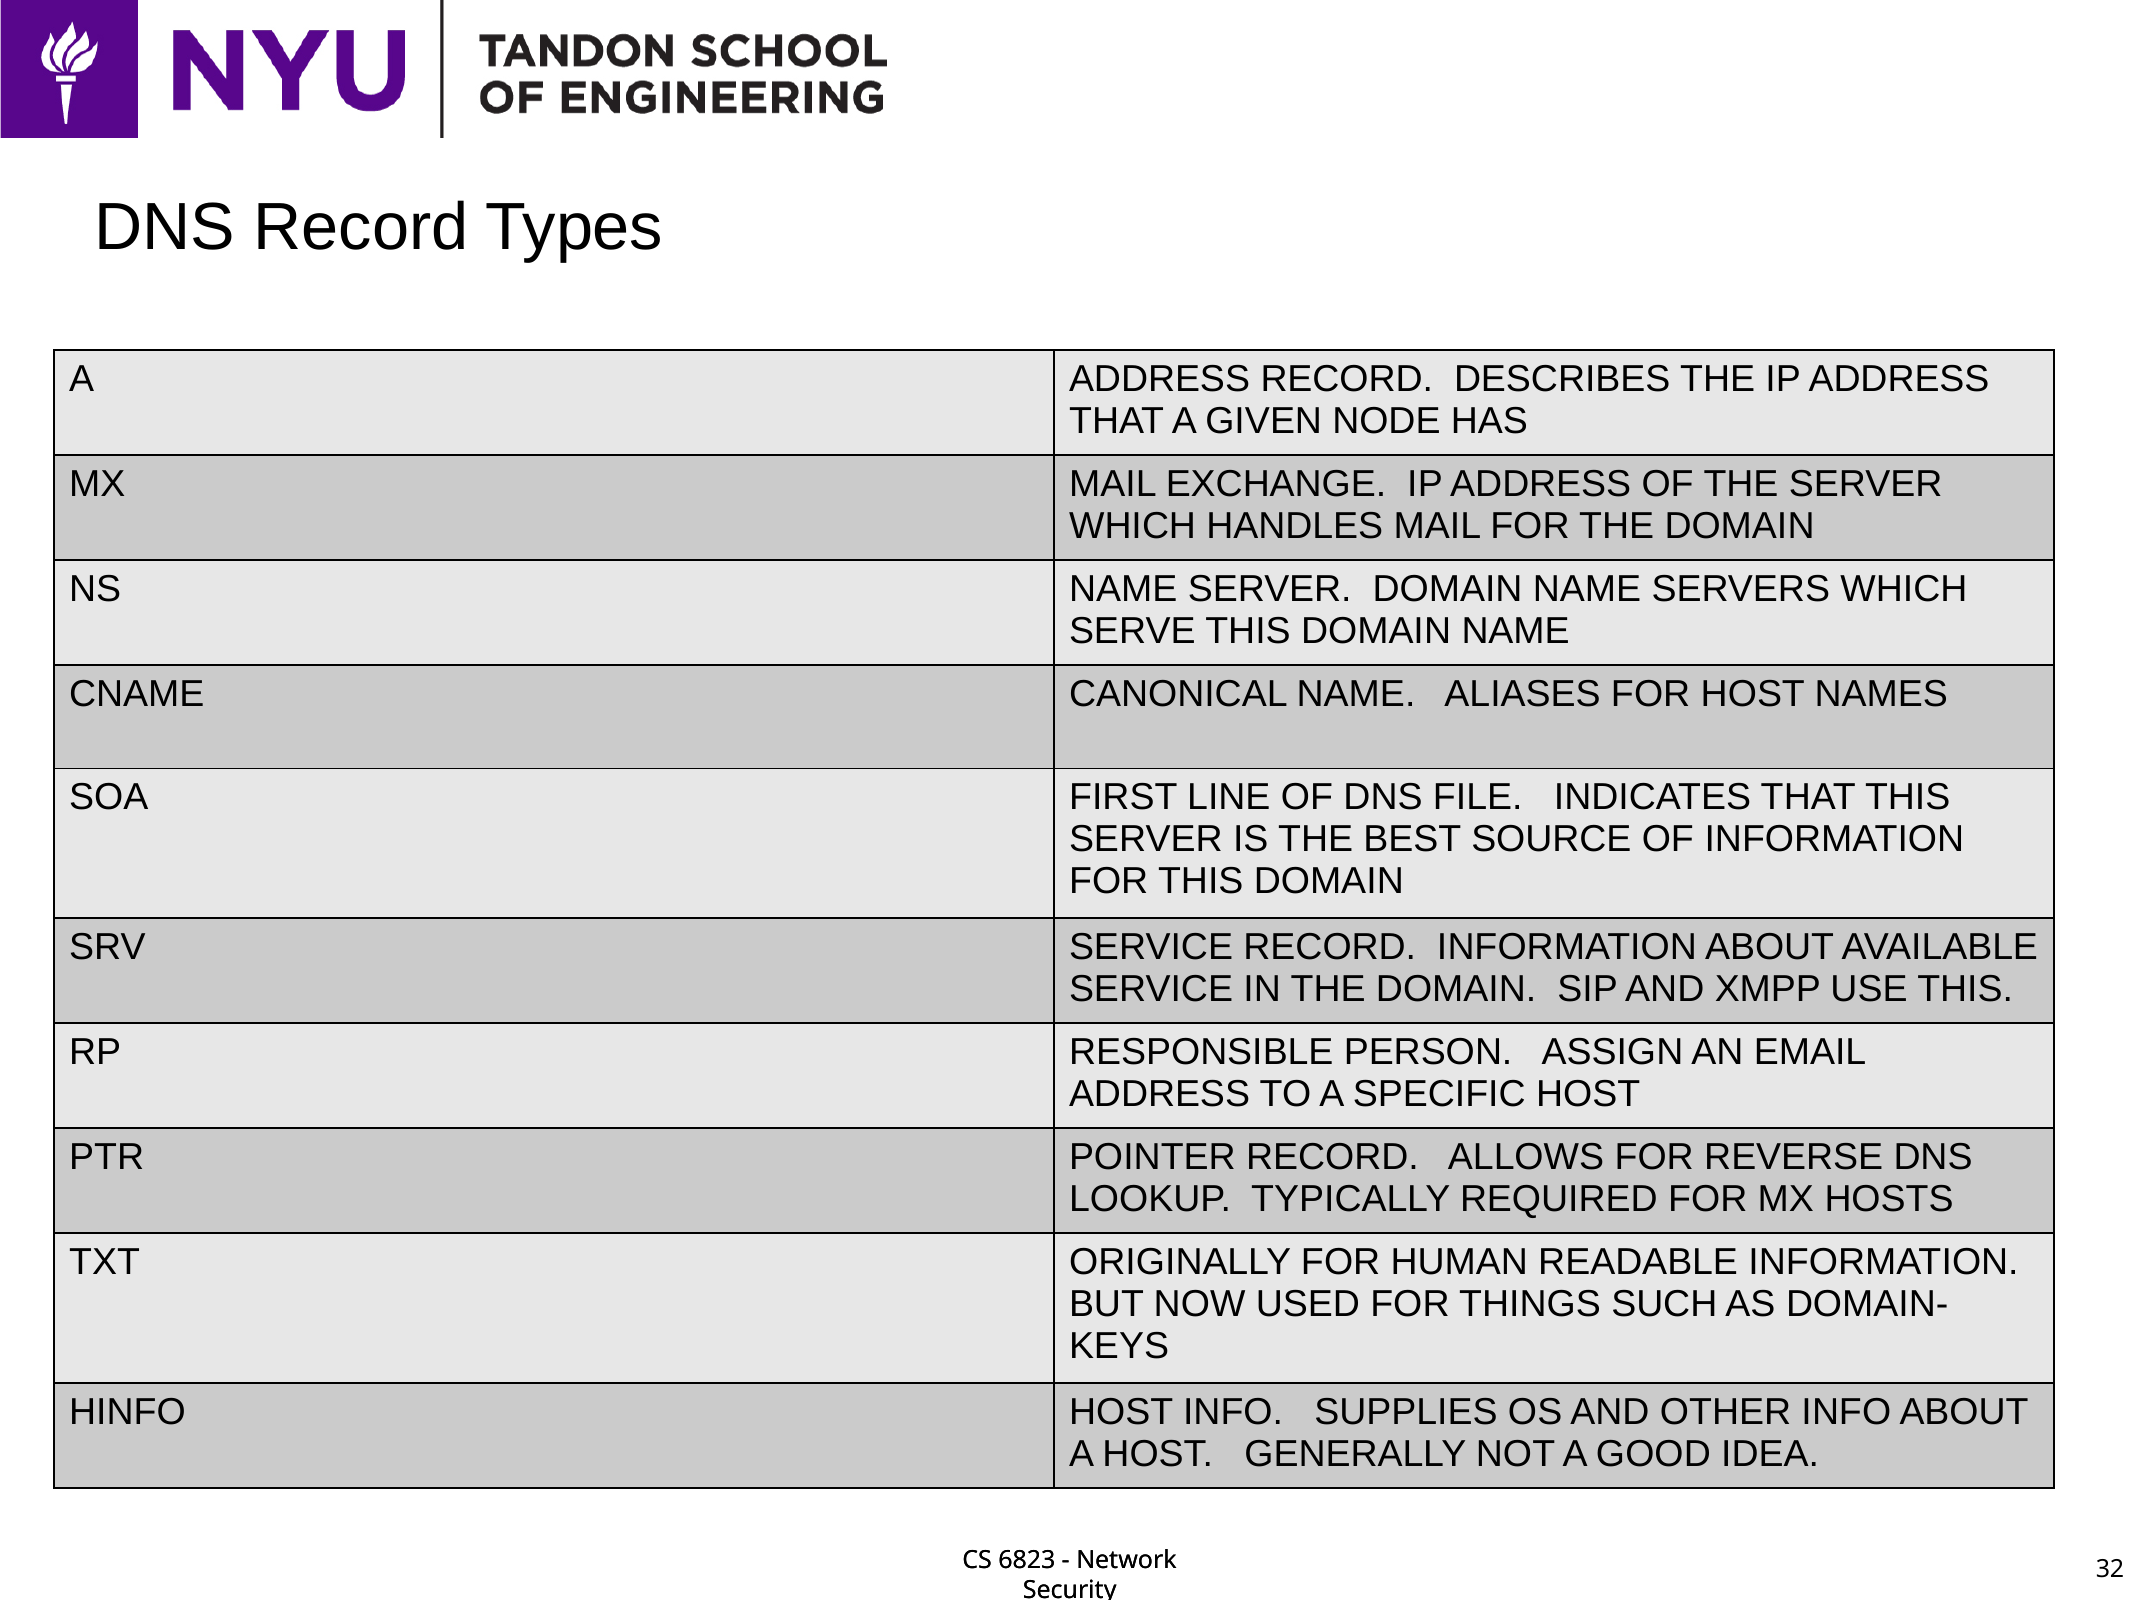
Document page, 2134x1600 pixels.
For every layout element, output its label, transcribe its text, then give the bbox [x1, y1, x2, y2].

table_cell NAME SERVER. DOMAIN NAME SERVERS WHICH SERVE THIS DOMAIN NAME [1055, 561, 2053, 664]
table_cell HINFO [55, 1384, 1053, 1487]
text_box CS 6823 - Network Security [912, 1559, 1228, 1589]
table_cell SOA [55, 769, 1053, 917]
table_cell CANONICAL NAME. ALIASES FOR HOST NAMES [1055, 666, 2053, 768]
text_box 32 [2042, 1552, 2134, 1586]
table_cell HOST INFO. SUPPLIES OS AND OTHER INFO ABOUT A HOST. GENERALLY NOT A GOOD IDEA. [1055, 1384, 2053, 1487]
table_cell PTR [55, 1129, 1053, 1232]
table_cell MX [55, 456, 1053, 559]
table_header A [55, 351, 1053, 454]
table_cell SRV [55, 919, 1053, 1022]
table_cell CNAME [55, 666, 1053, 768]
table_cell NS [55, 561, 1053, 664]
table_cell MAIL EXCHANGE. IP ADDRESS OF THE SERVER WHICH HANDLES MAIL FOR THE DOMAIN [1055, 456, 2053, 559]
table_cell RP [55, 1024, 1053, 1127]
table_cell SERVICE RECORD. INFORMATION ABOUT AVAILABLE SERVICE IN THE DOMAIN. SIP AND XMPP USE THIS. [1055, 919, 2053, 1022]
table_cell RESPONSIBLE PERSON. ASSIGN AN EMAIL ADDRESS TO A SPECIFIC HOST [1055, 1024, 2053, 1127]
table_cell FIRST LINE OF DNS FILE. INDICATES THAT THIS SERVER IS THE BEST SOURCE OF INFORMATION FOR THIS DOMAIN [1055, 769, 2053, 917]
picture [0, 0, 887, 138]
table_cell POINTER RECORD. ALLOWS FOR REVERSE DNS LOOKUP. TYPICALLY REQUIRED FOR MX HOSTS [1055, 1129, 2053, 1232]
table_cell TXT [55, 1234, 1053, 1382]
table_cell ORIGINALLY FOR HUMAN READABLE INFORMATION. BUT NOW USED FOR THINGS SUCH AS DOMAIN-KEYS [1055, 1234, 2053, 1382]
title DNS Record Types [79, 174, 1999, 274]
table_header ADDRESS RECORD. DESCRIBES THE IP ADDRESS THAT A GIVEN NODE HAS [1055, 351, 2053, 454]
